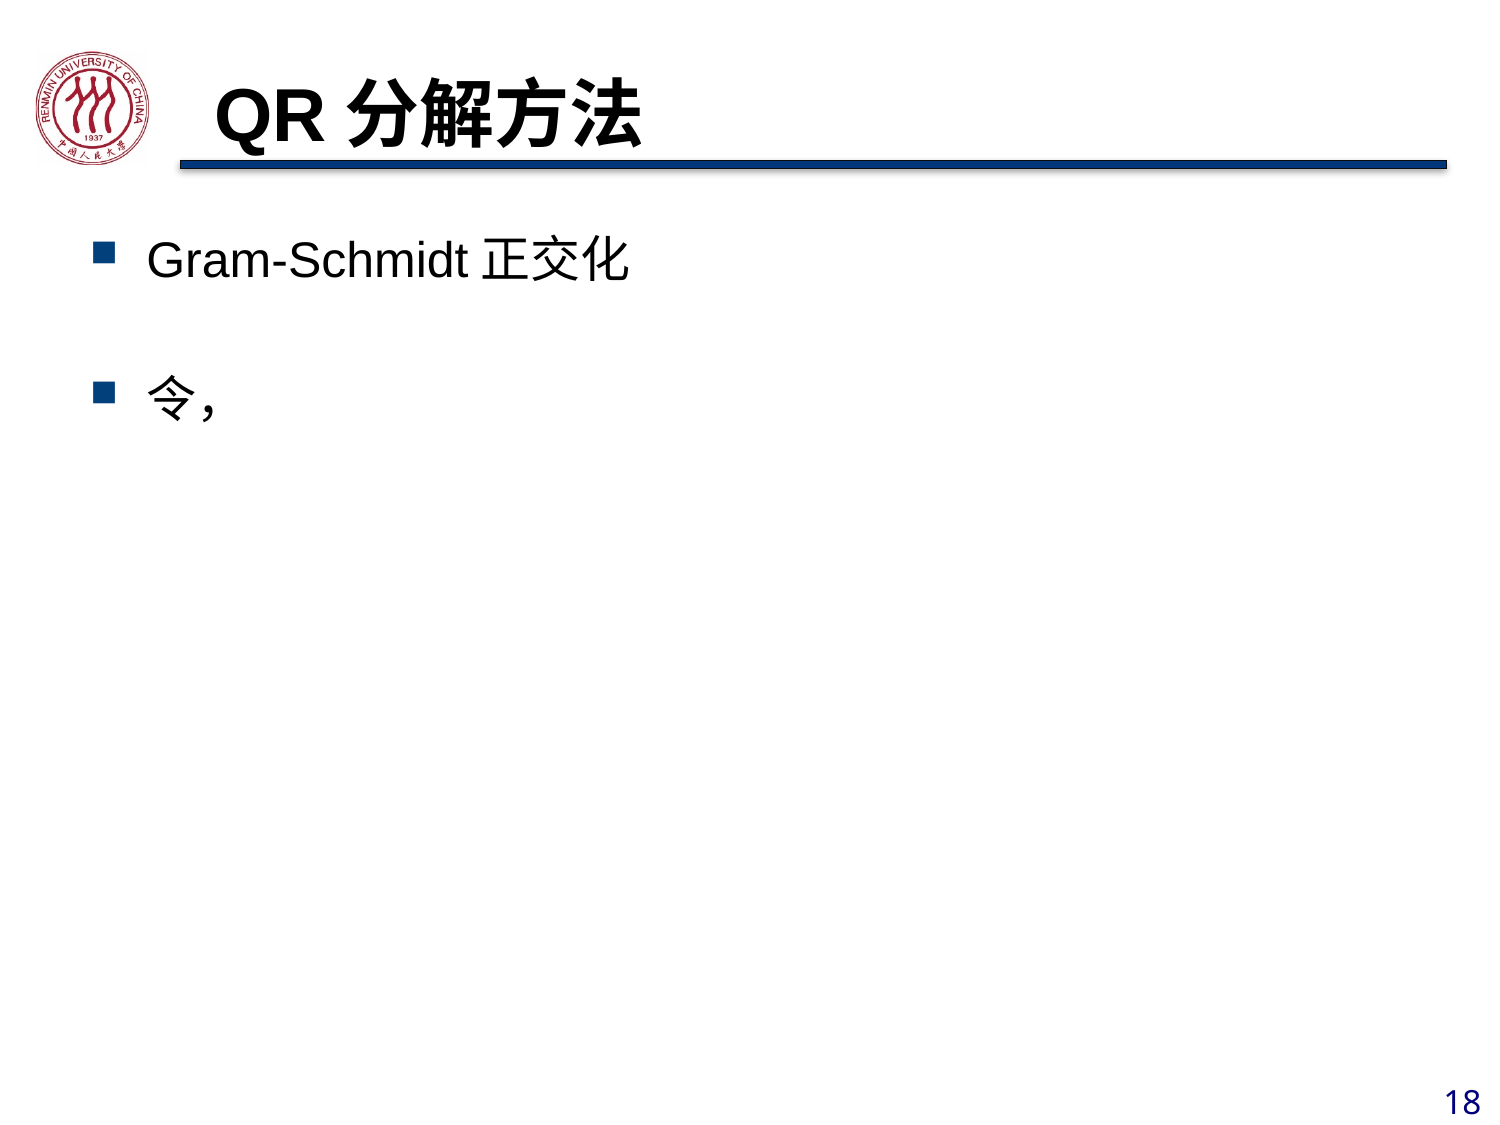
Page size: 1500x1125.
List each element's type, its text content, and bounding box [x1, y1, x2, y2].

picture [35, 51, 149, 165]
title QR分解方法 [198, 18, 1407, 205]
